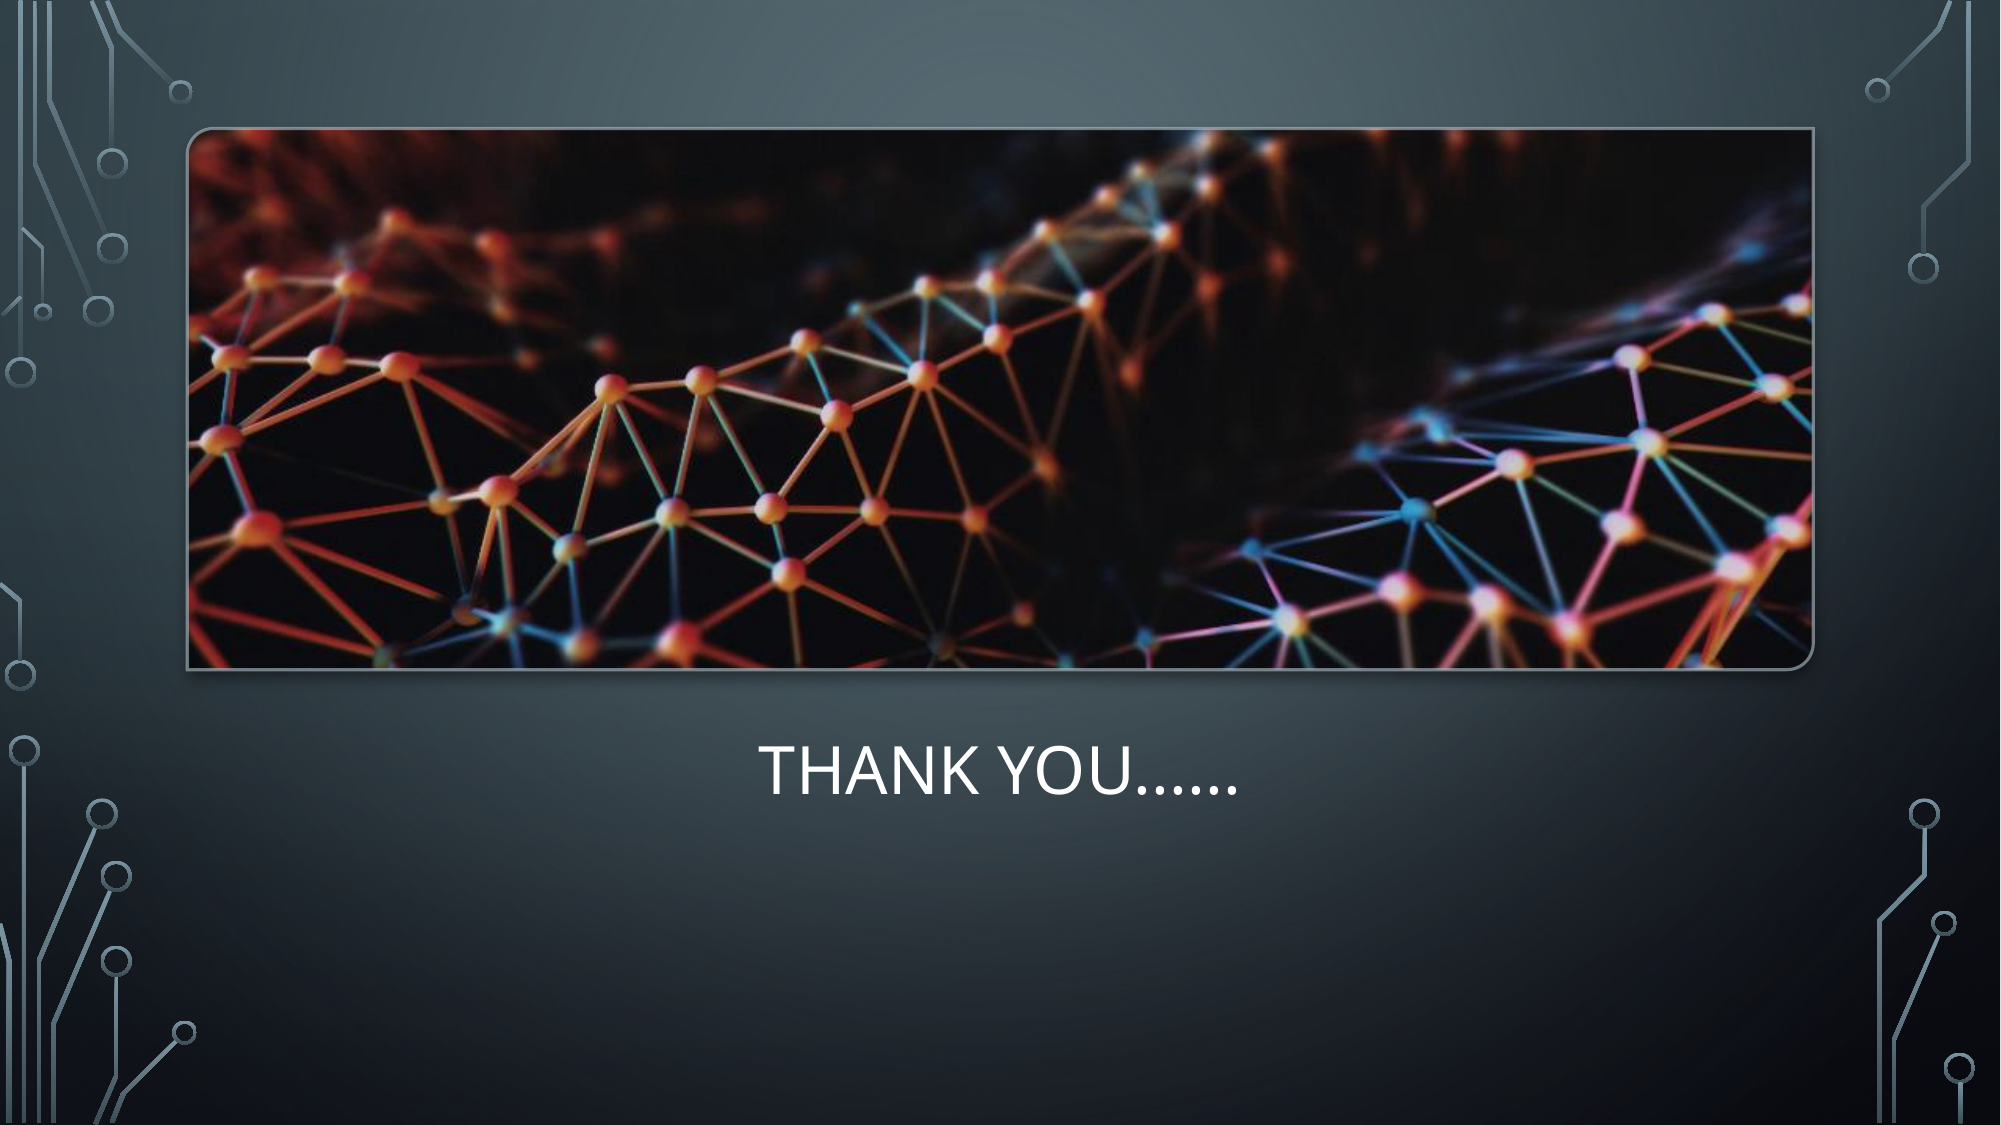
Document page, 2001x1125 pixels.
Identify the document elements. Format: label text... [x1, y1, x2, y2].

picture [186, 128, 1814, 670]
title THANK YOU...... [187, 706, 1814, 841]
